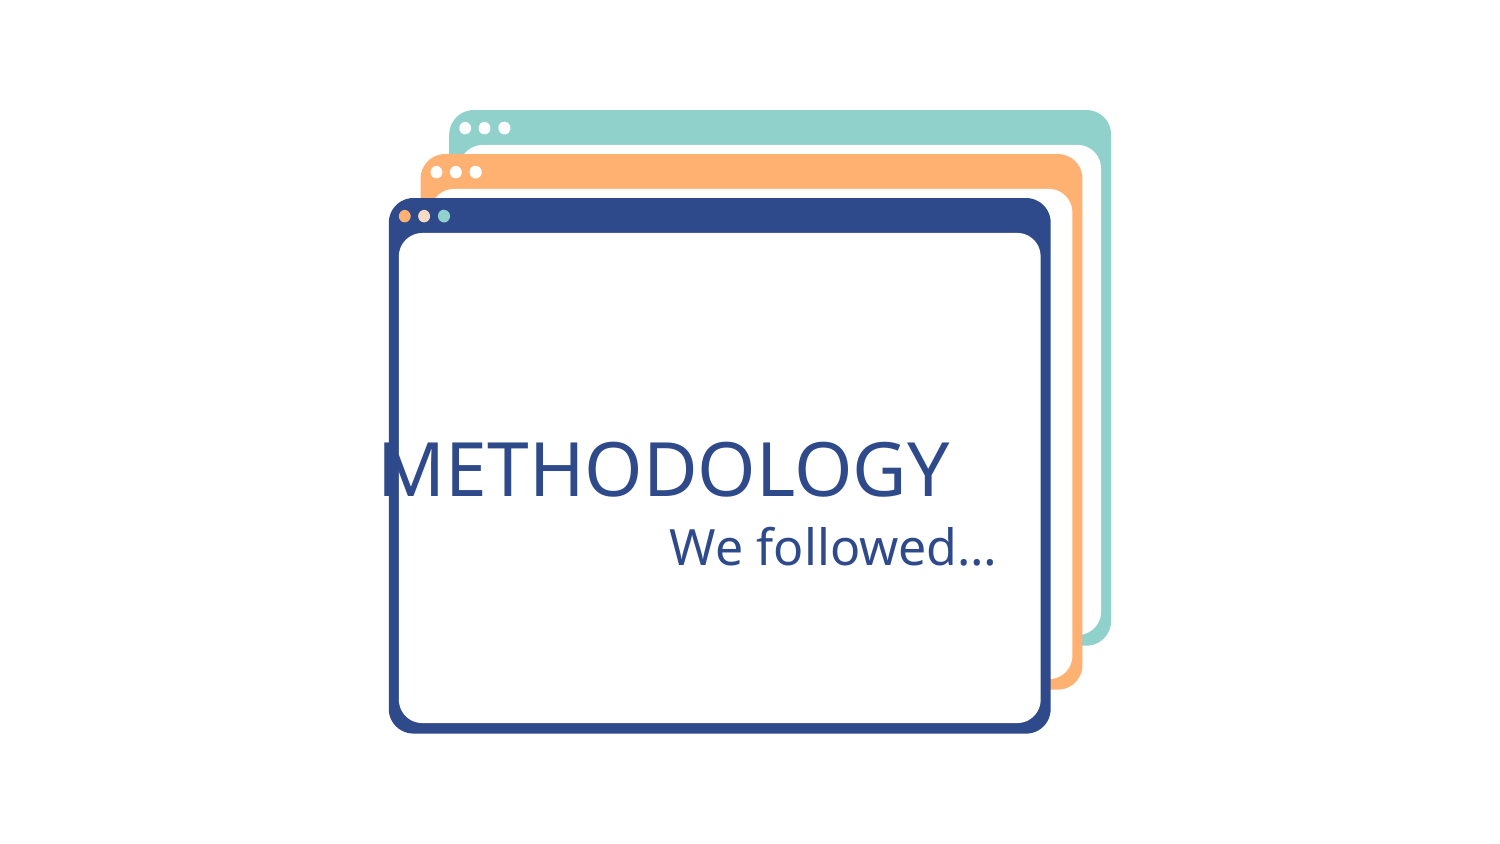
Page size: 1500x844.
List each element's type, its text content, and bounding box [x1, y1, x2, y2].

title METHODOLOGY We followed… [327, 226, 1013, 754]
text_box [388, 109, 1112, 734]
